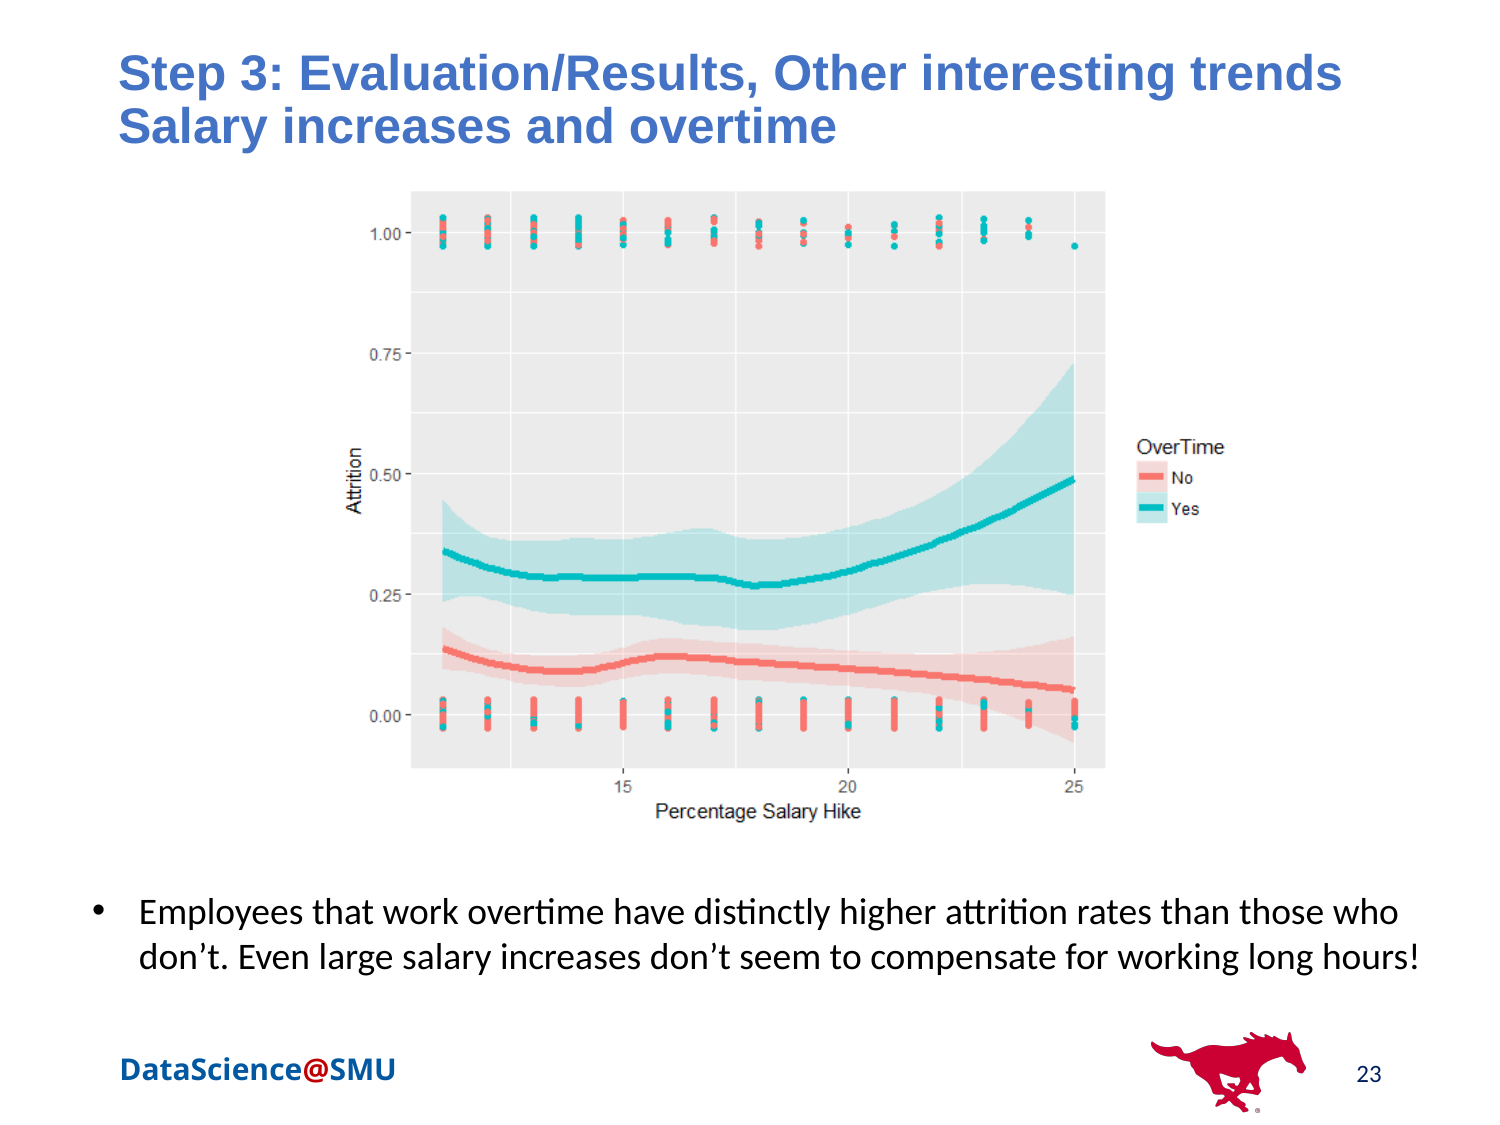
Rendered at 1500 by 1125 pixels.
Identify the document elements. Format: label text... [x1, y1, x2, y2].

picture [1151, 1032, 1306, 1042]
picture [334, 182, 1245, 832]
text_box Employees that work overtime have distinctly higher attrition rates than those who don’t. Even large salary increases don’t seem to compensate for working long hours! [77, 879, 1476, 985]
slide_number 23 [1059, 1042, 1397, 1103]
picture [1151, 1103, 1306, 1113]
title Step 3: Evaluation/Results, Other interesting trends Salary increases and overtime [103, 44, 1476, 157]
